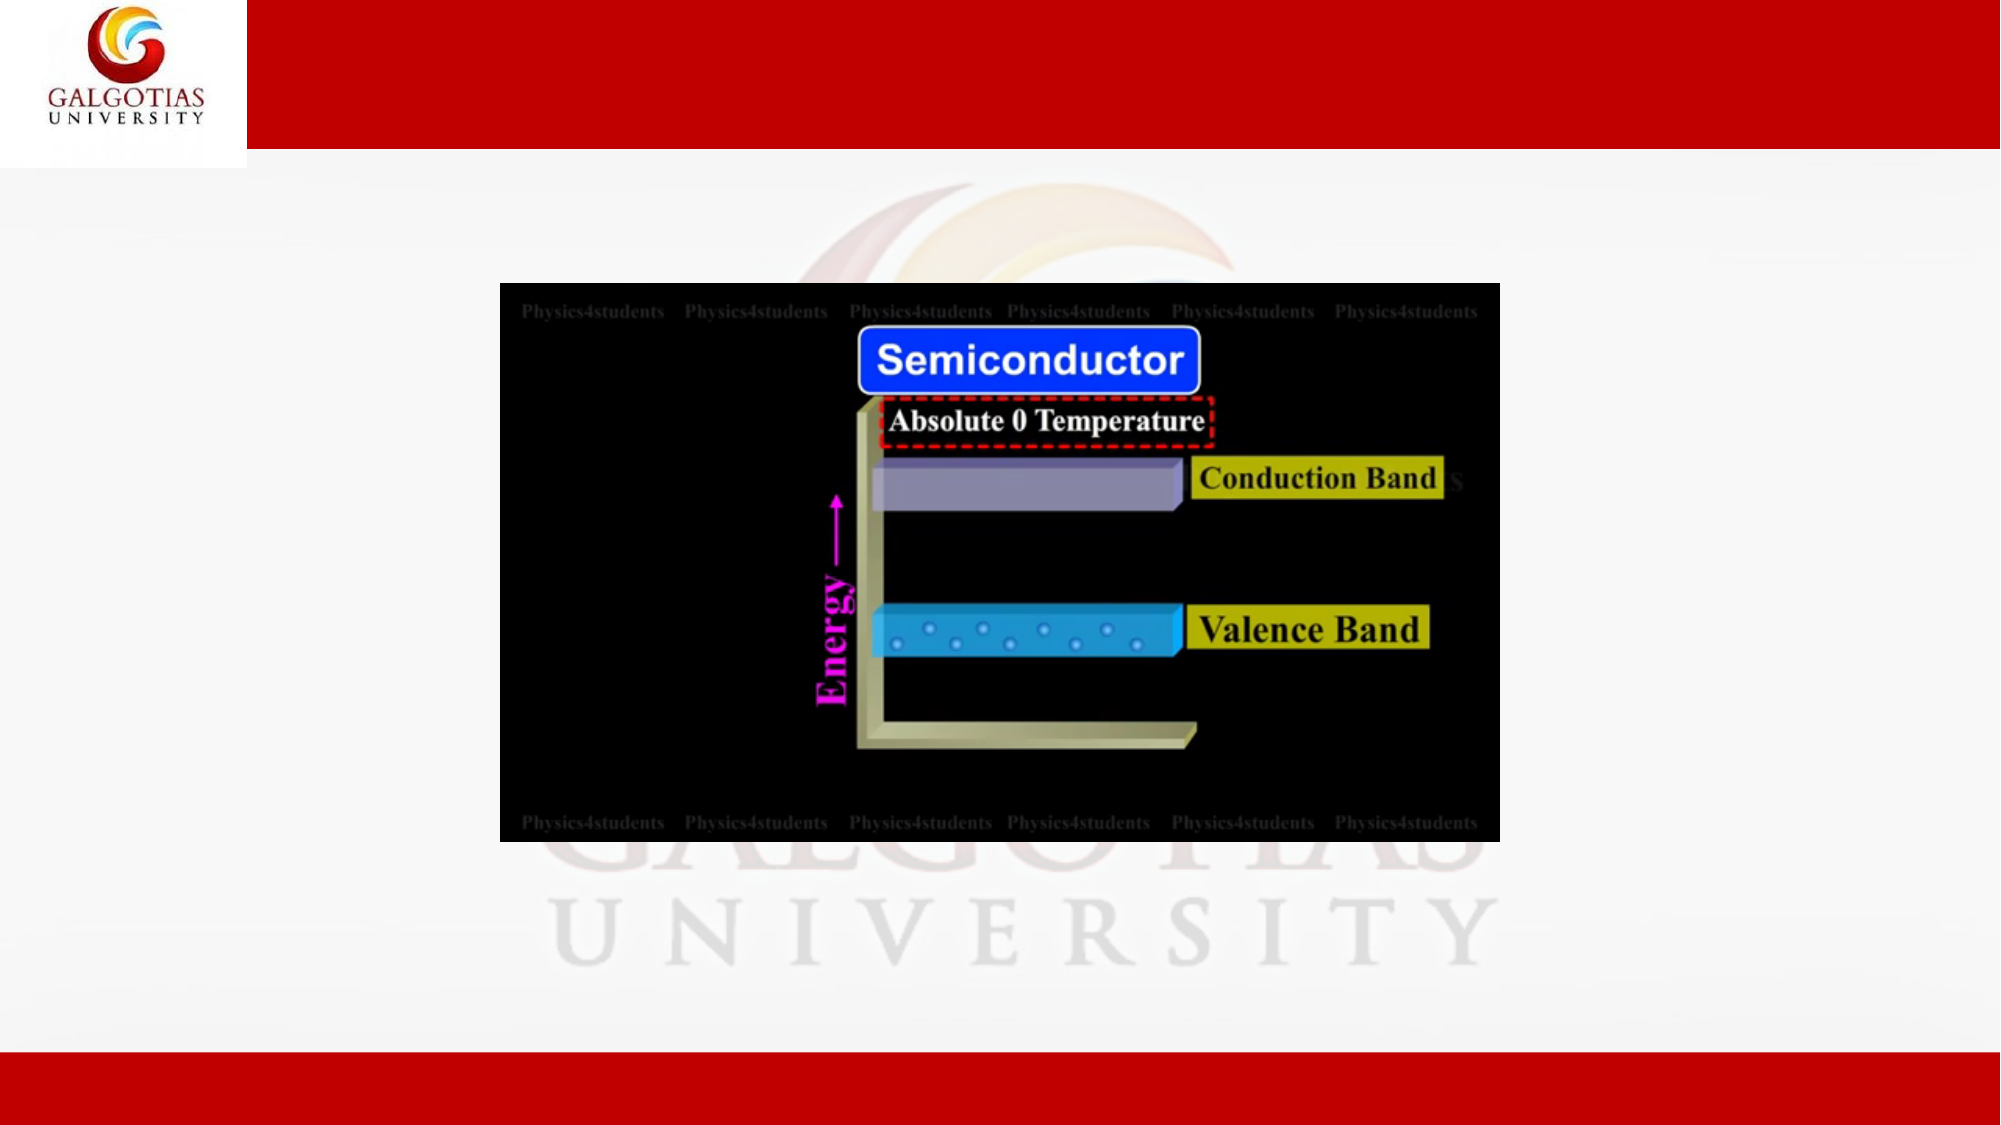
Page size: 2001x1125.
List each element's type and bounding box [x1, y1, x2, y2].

text_box [247, 0, 2000, 149]
text_box [499, 282, 1500, 843]
picture [0, 0, 247, 168]
text_box [0, 1052, 2000, 1125]
